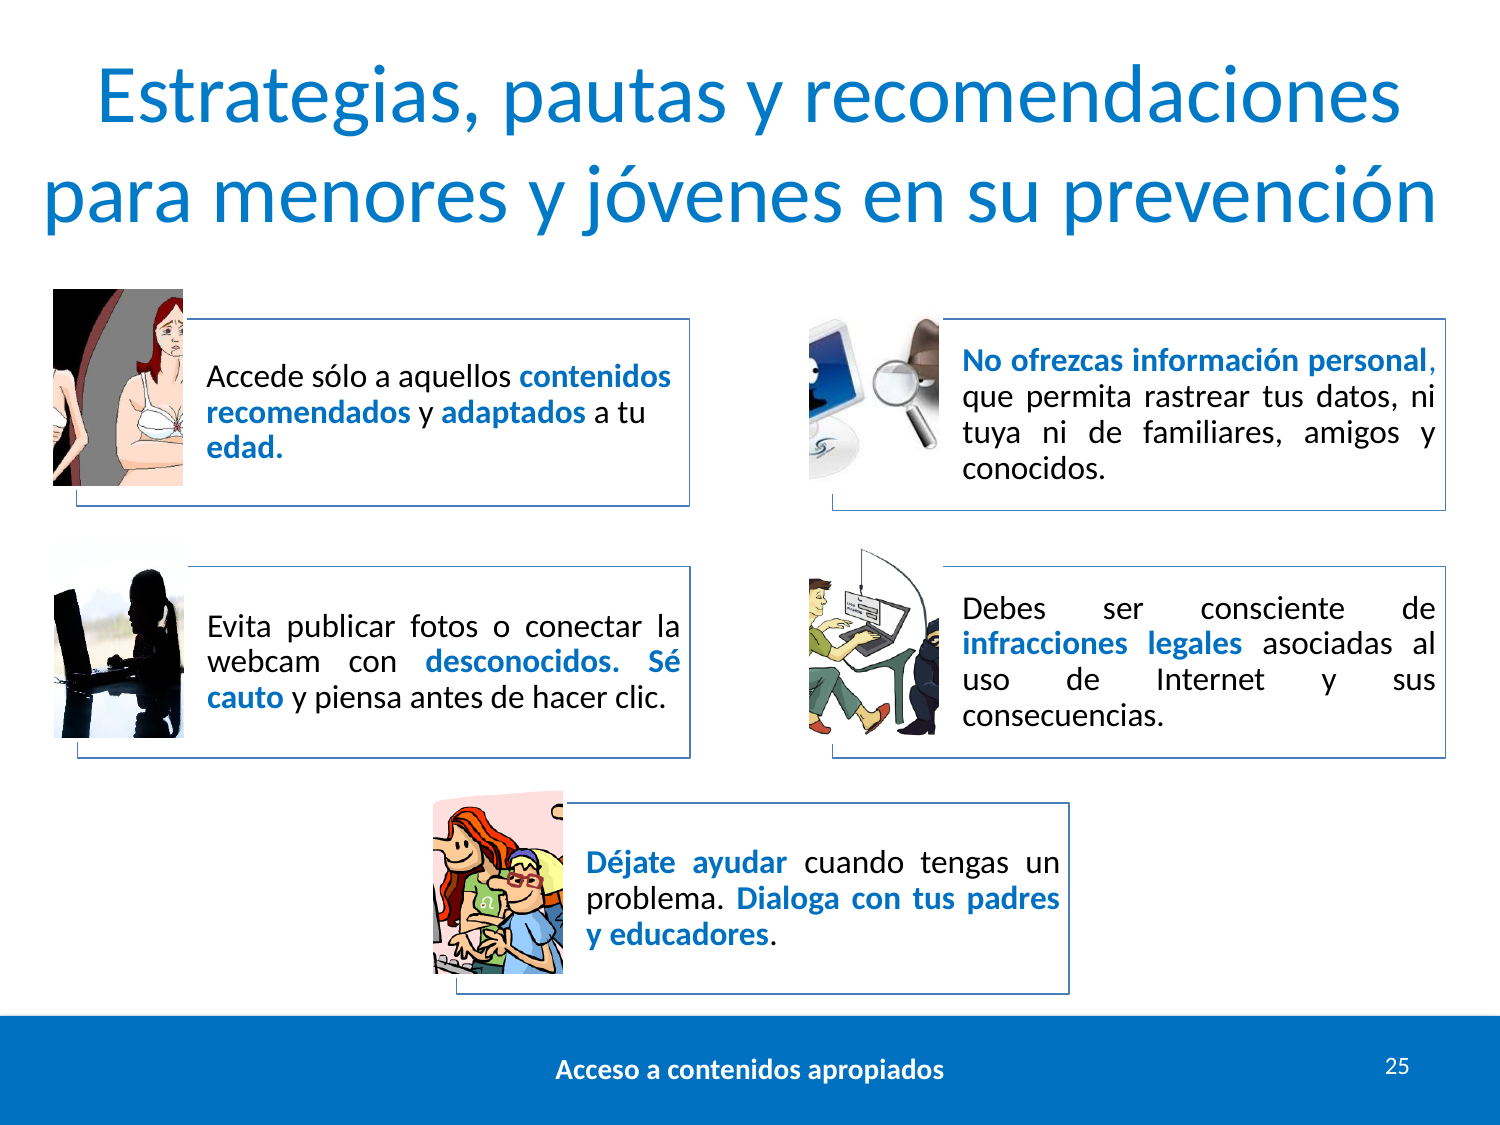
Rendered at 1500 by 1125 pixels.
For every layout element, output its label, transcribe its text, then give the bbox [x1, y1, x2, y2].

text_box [832, 566, 1446, 759]
text_box [50, 537, 188, 742]
text_box [49, 285, 187, 490]
text_box [429, 773, 567, 978]
text_box [805, 539, 943, 744]
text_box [76, 318, 690, 507]
text_box [805, 289, 943, 494]
title Estrategias, pautas y recomendaciones para menores y jóvenes en su prevención [0, 45, 1500, 233]
slide_number 25 [1074, 1042, 1425, 1103]
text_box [456, 802, 1070, 995]
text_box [832, 318, 1446, 511]
footer Acceso a contenidos apropiados [478, 1042, 1022, 1103]
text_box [77, 566, 691, 759]
